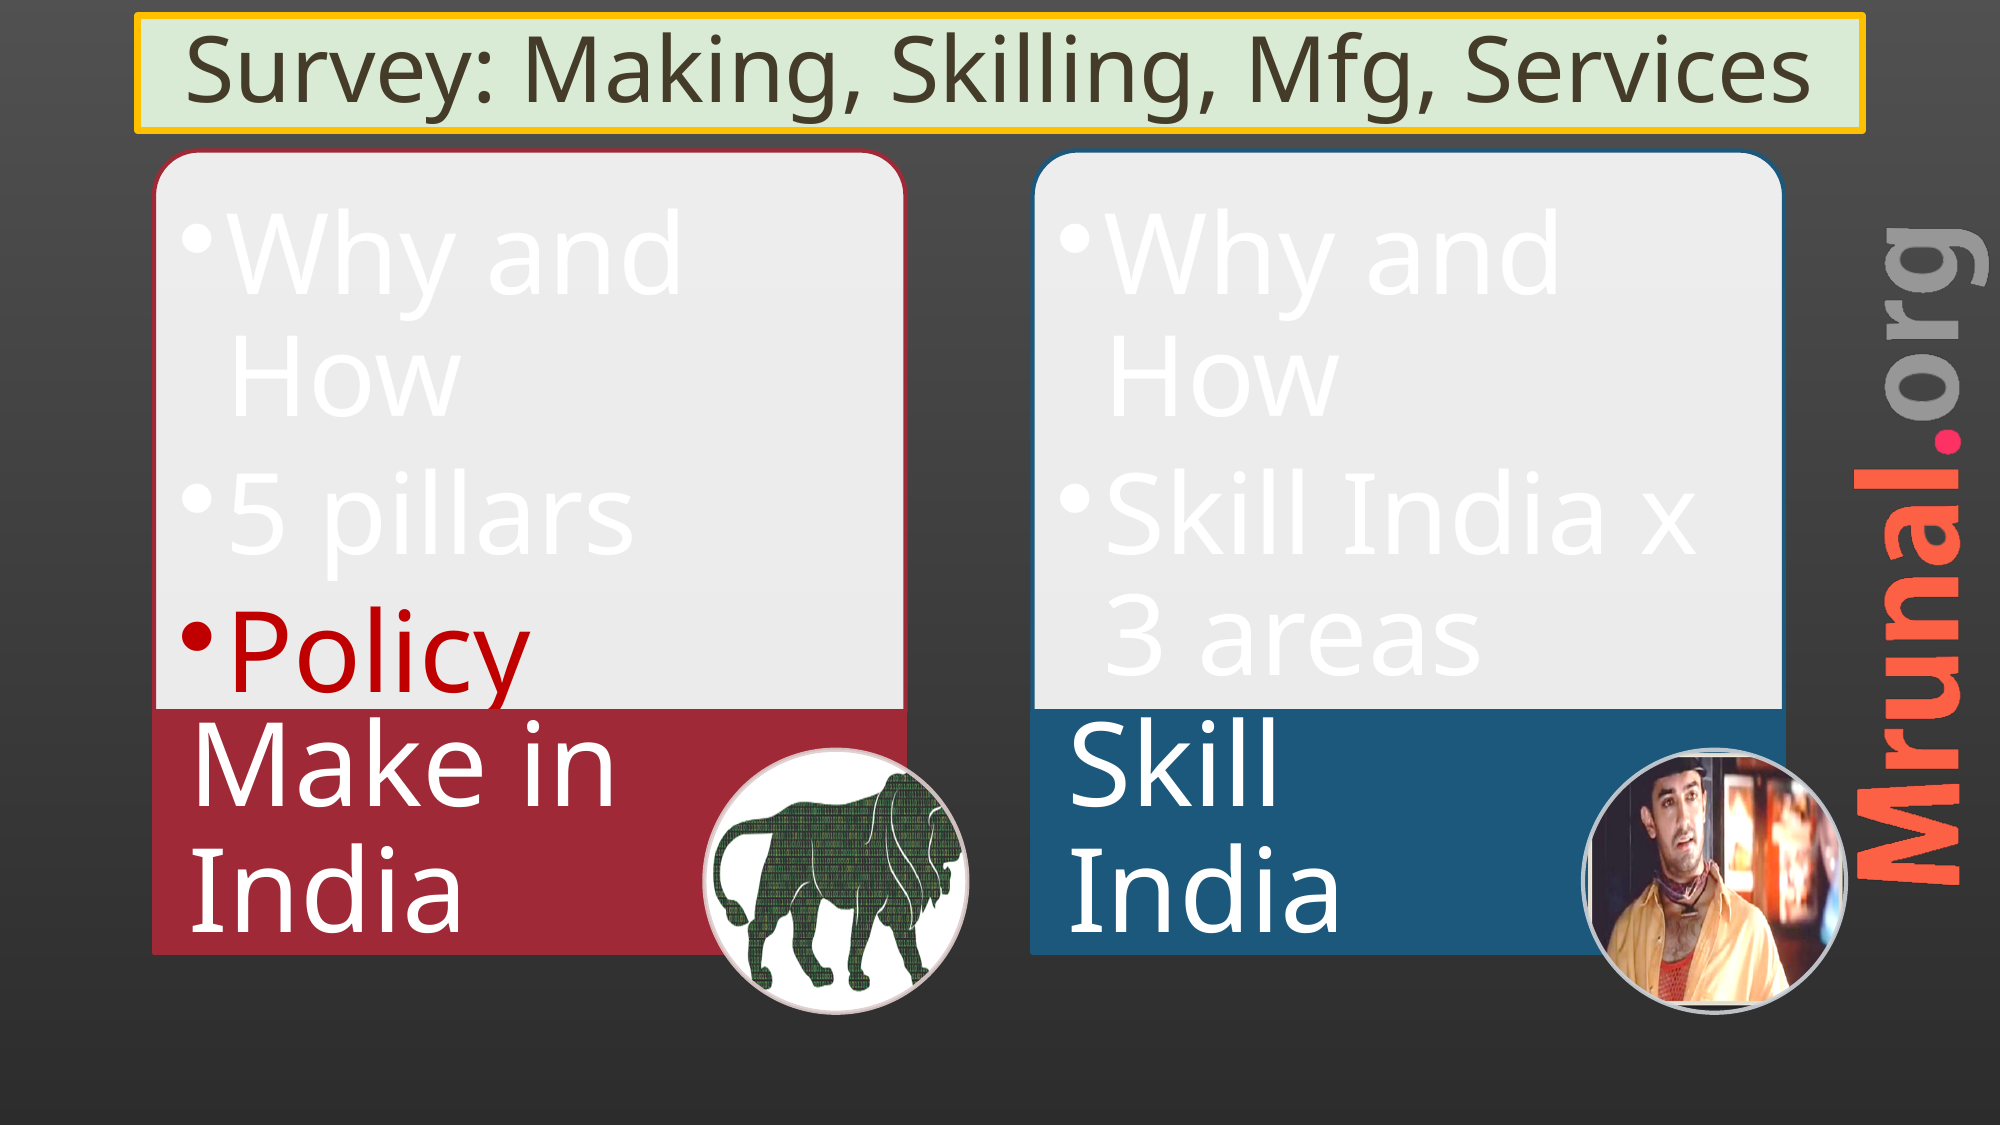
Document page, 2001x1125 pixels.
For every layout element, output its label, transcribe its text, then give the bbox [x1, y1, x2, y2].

picture [1863, 223, 2000, 894]
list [137, 149, 1863, 1014]
title Survey: Making, Skilling, Mfg, Services [134, 12, 1866, 134]
